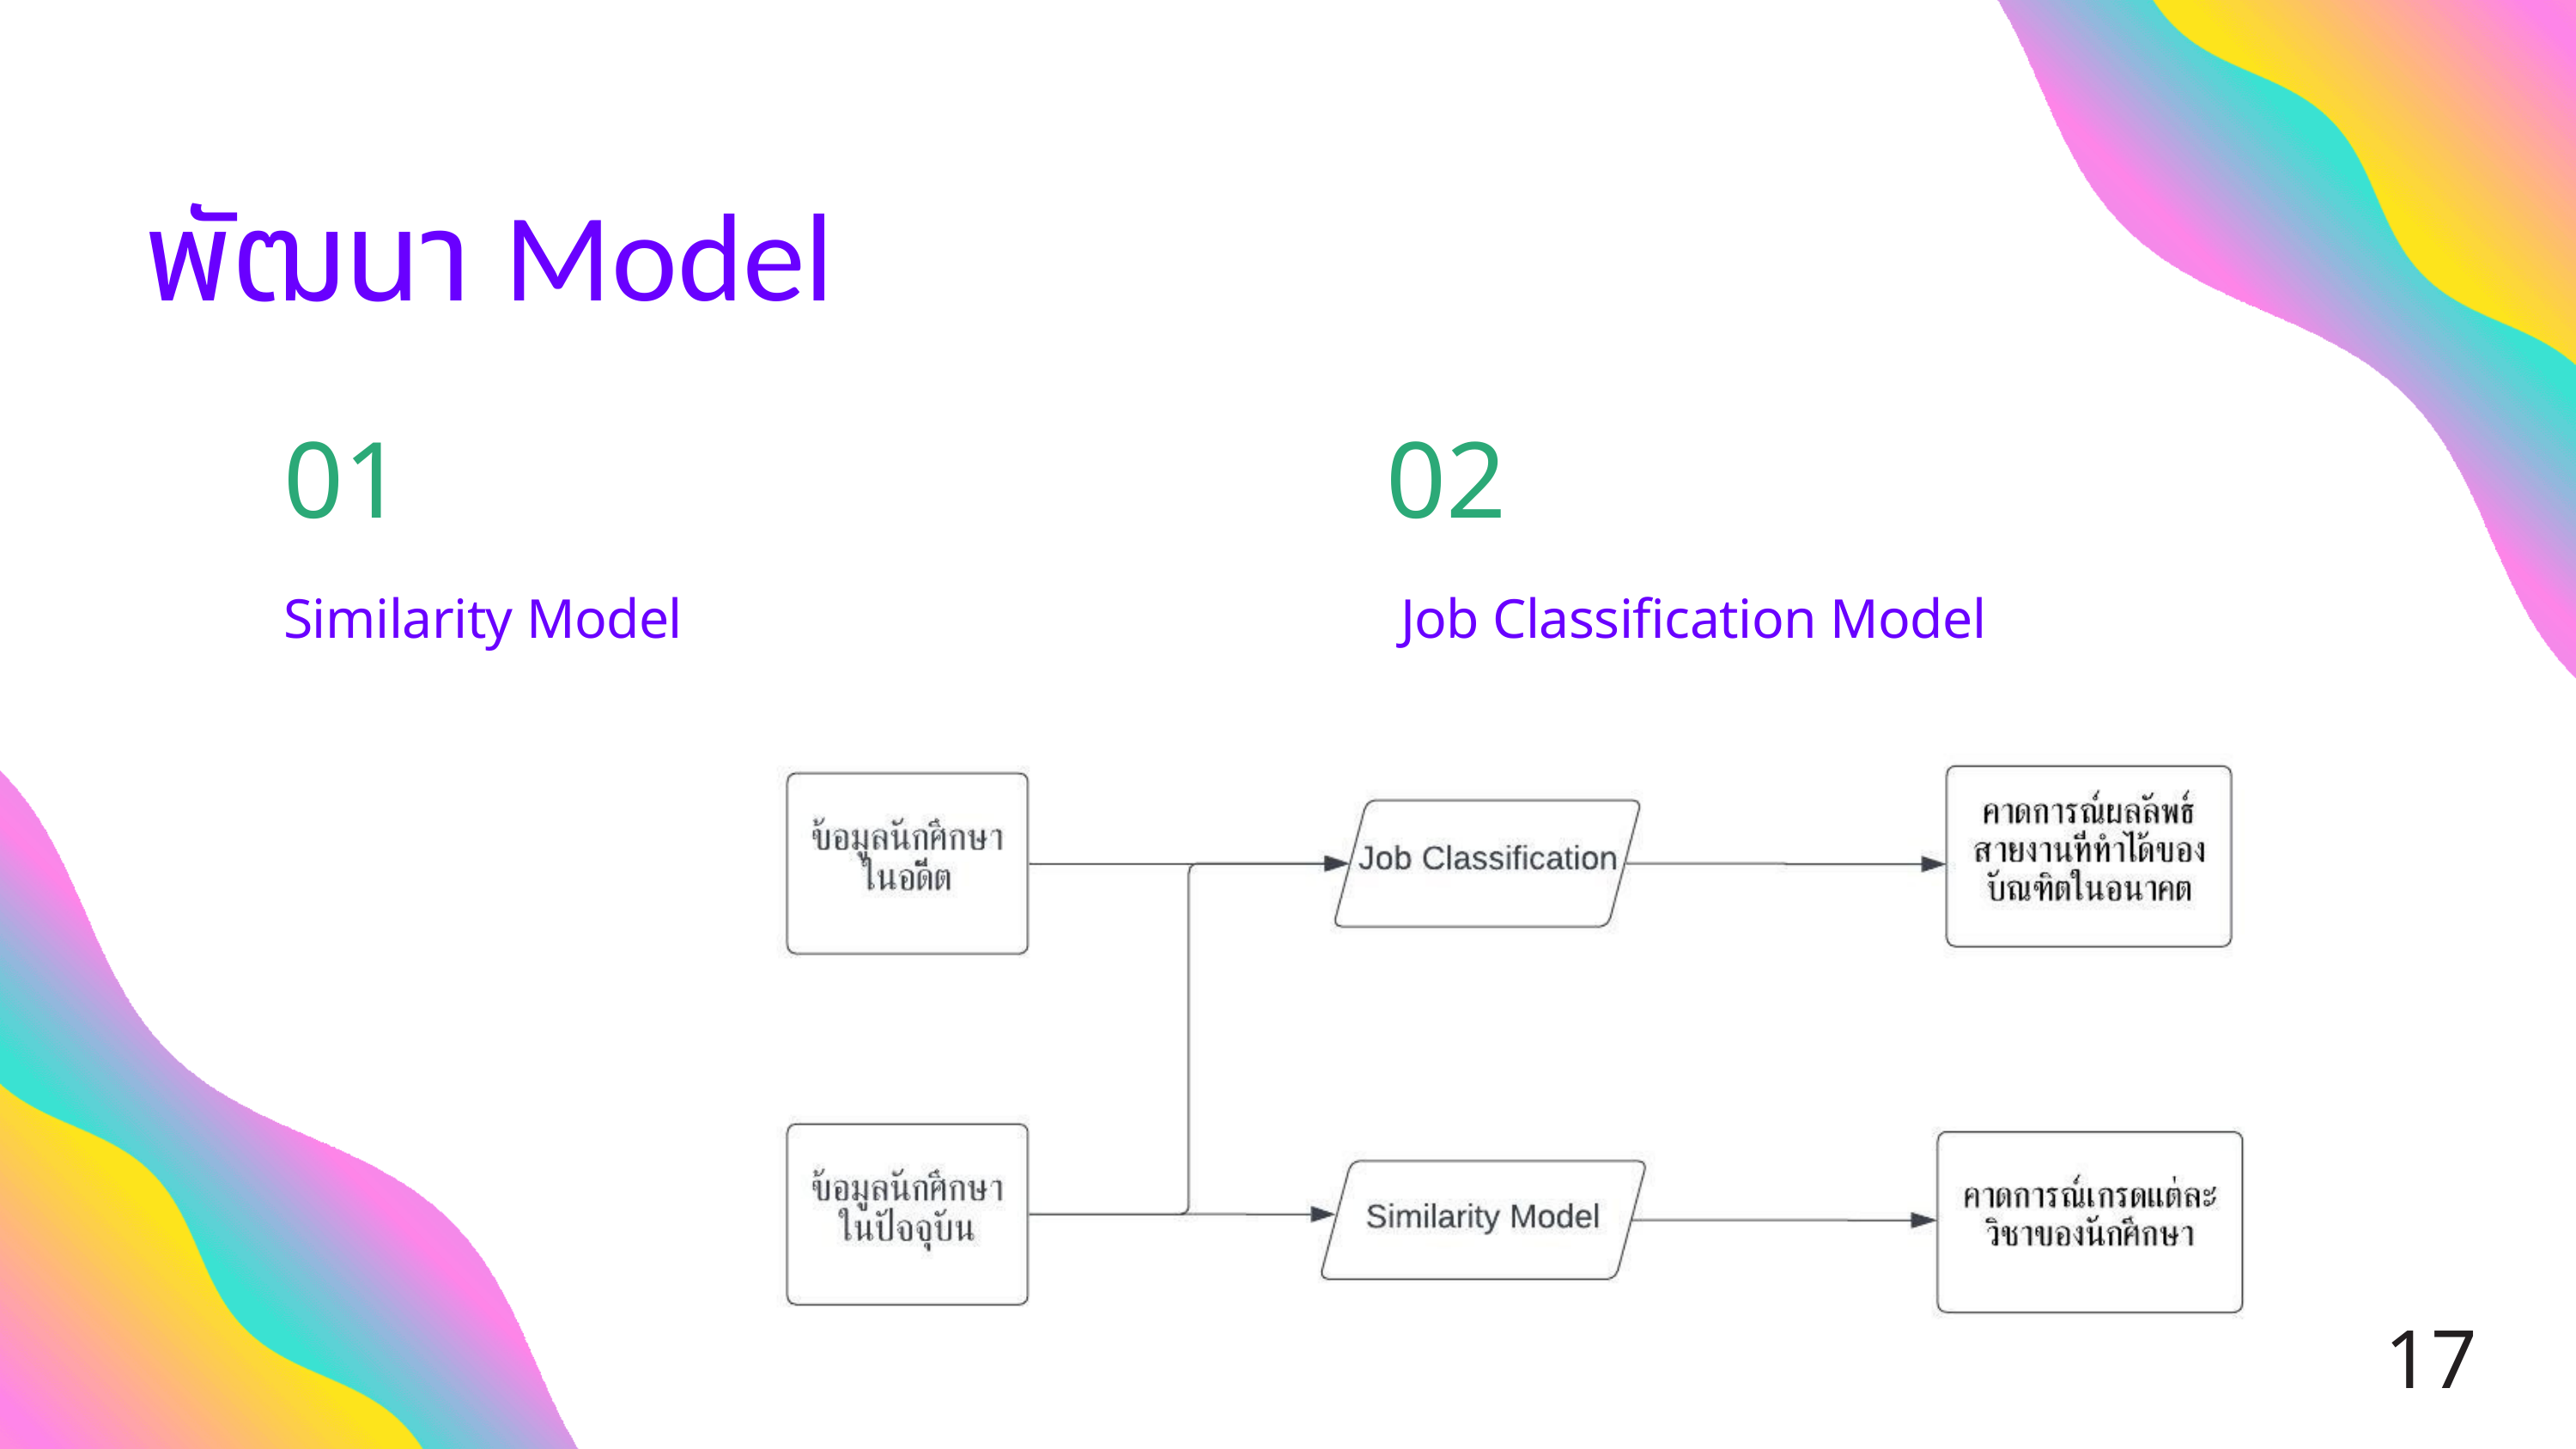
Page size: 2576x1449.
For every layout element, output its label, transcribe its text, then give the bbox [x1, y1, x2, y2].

picture [705, 0, 2576, 1399]
text_box 17 [2374, 1291, 2488, 1404]
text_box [1386, 411, 2109, 644]
picture [0, 767, 681, 1449]
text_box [283, 411, 1272, 644]
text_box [144, 174, 2250, 515]
